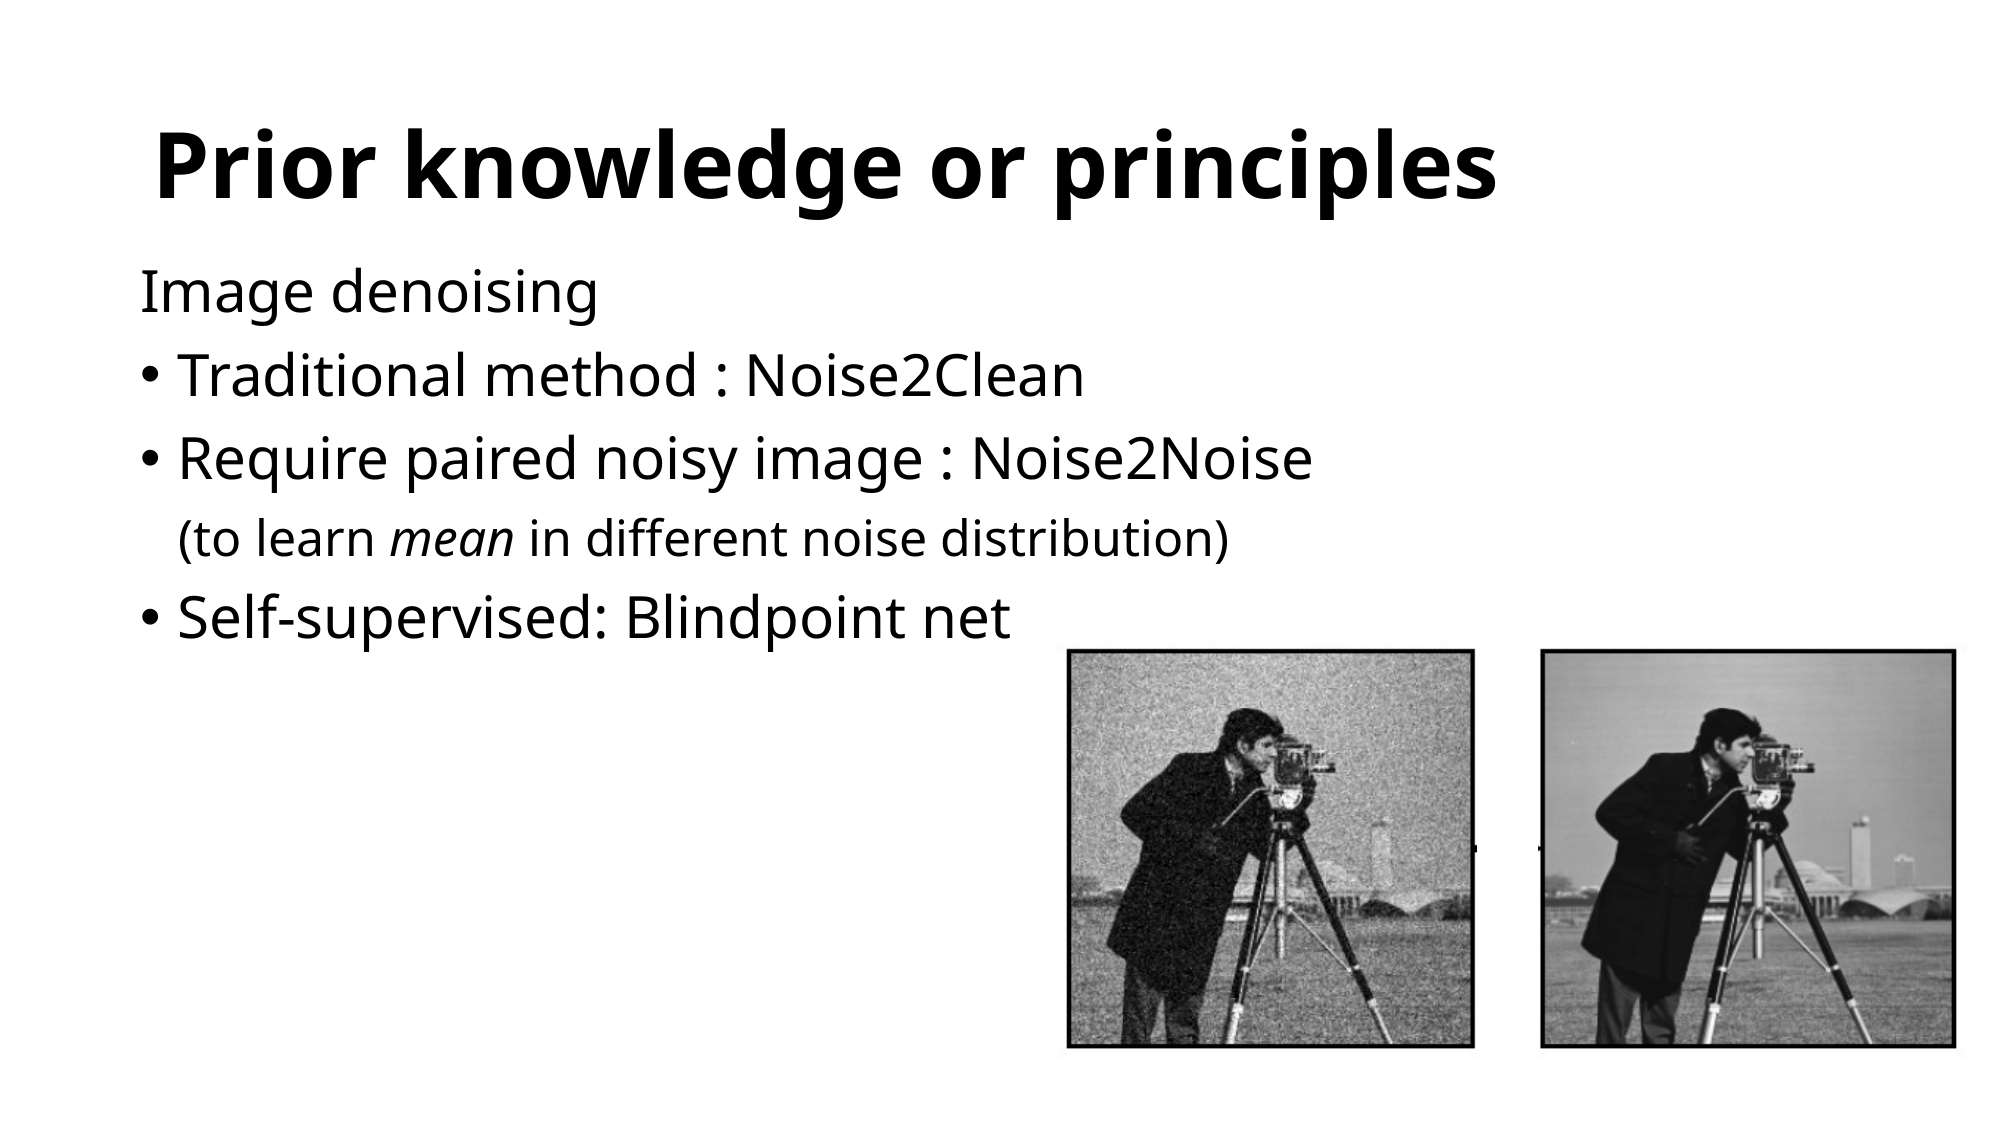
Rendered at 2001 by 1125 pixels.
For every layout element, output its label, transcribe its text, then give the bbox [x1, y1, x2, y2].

text_box Prior knowledge or principles [137, 59, 1863, 254]
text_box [1041, 580, 1984, 1125]
list Image denoising Traditional method : Noise2Clean Require paired noisy image : Noise2Noise (to learn mean in different noise distribution) Self-supervised: Blindpoint net [124, 254, 1906, 969]
